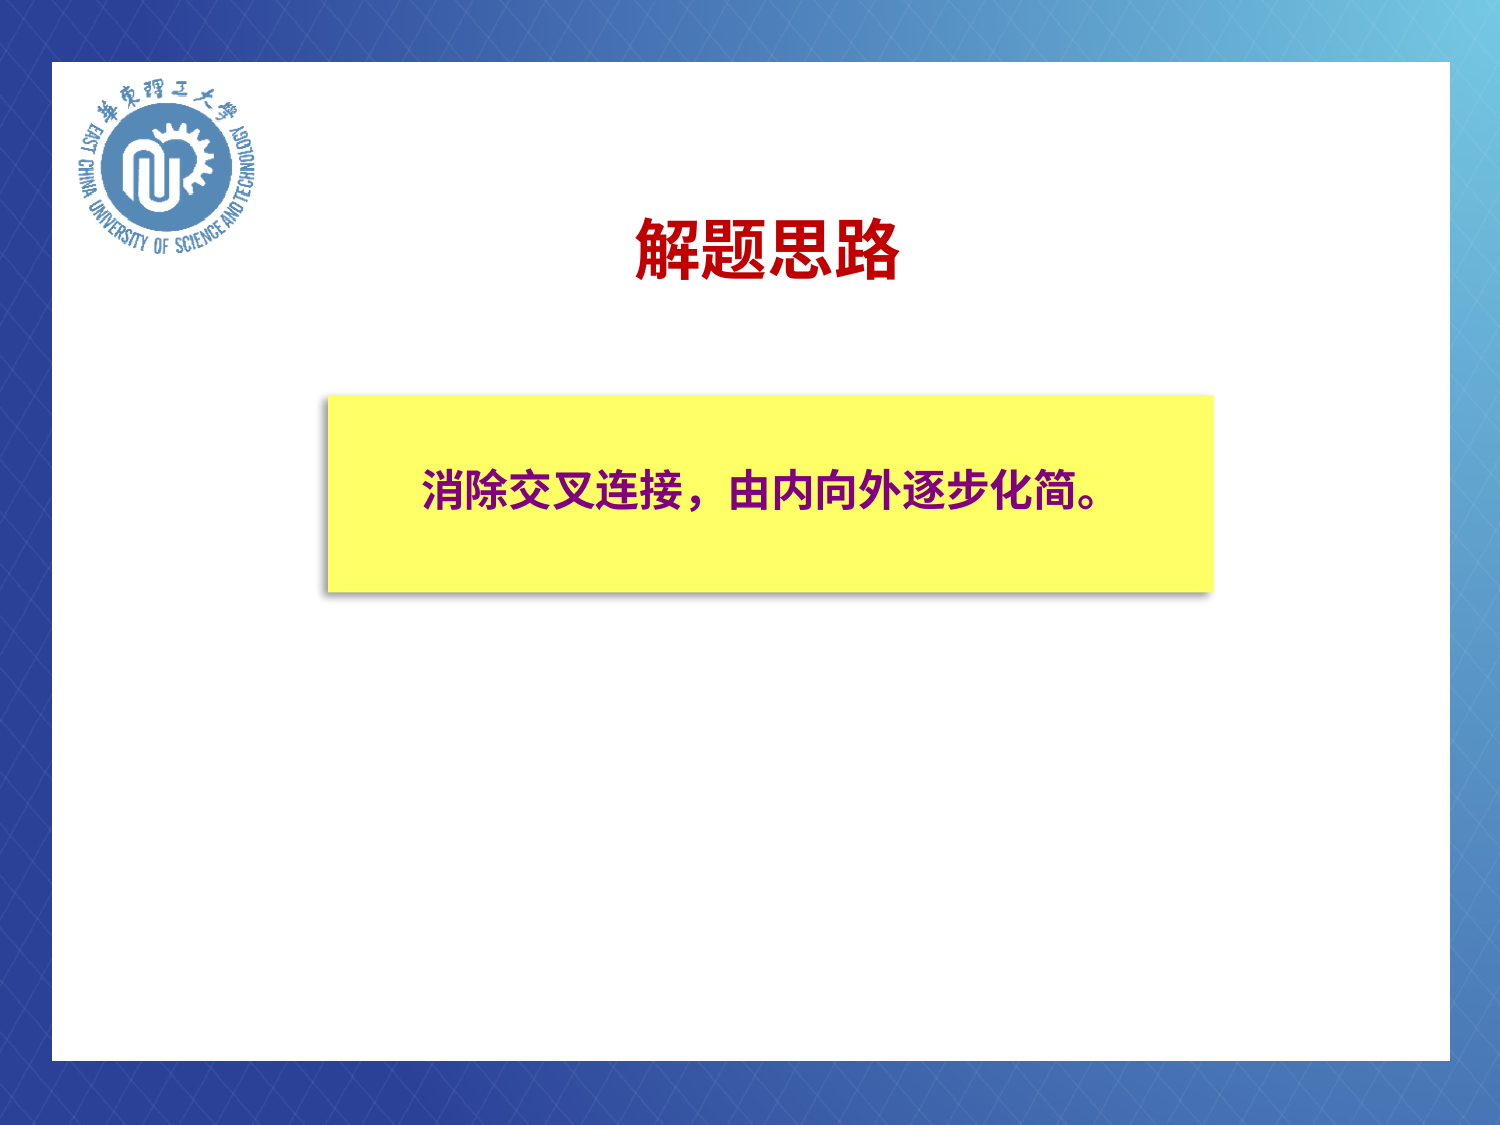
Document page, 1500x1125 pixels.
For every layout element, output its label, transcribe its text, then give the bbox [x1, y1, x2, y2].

picture [0, 0, 1500, 1125]
list 消除交叉连接，由内向外逐步化简。 [327, 395, 1215, 593]
title 解题思路 [477, 193, 1059, 303]
